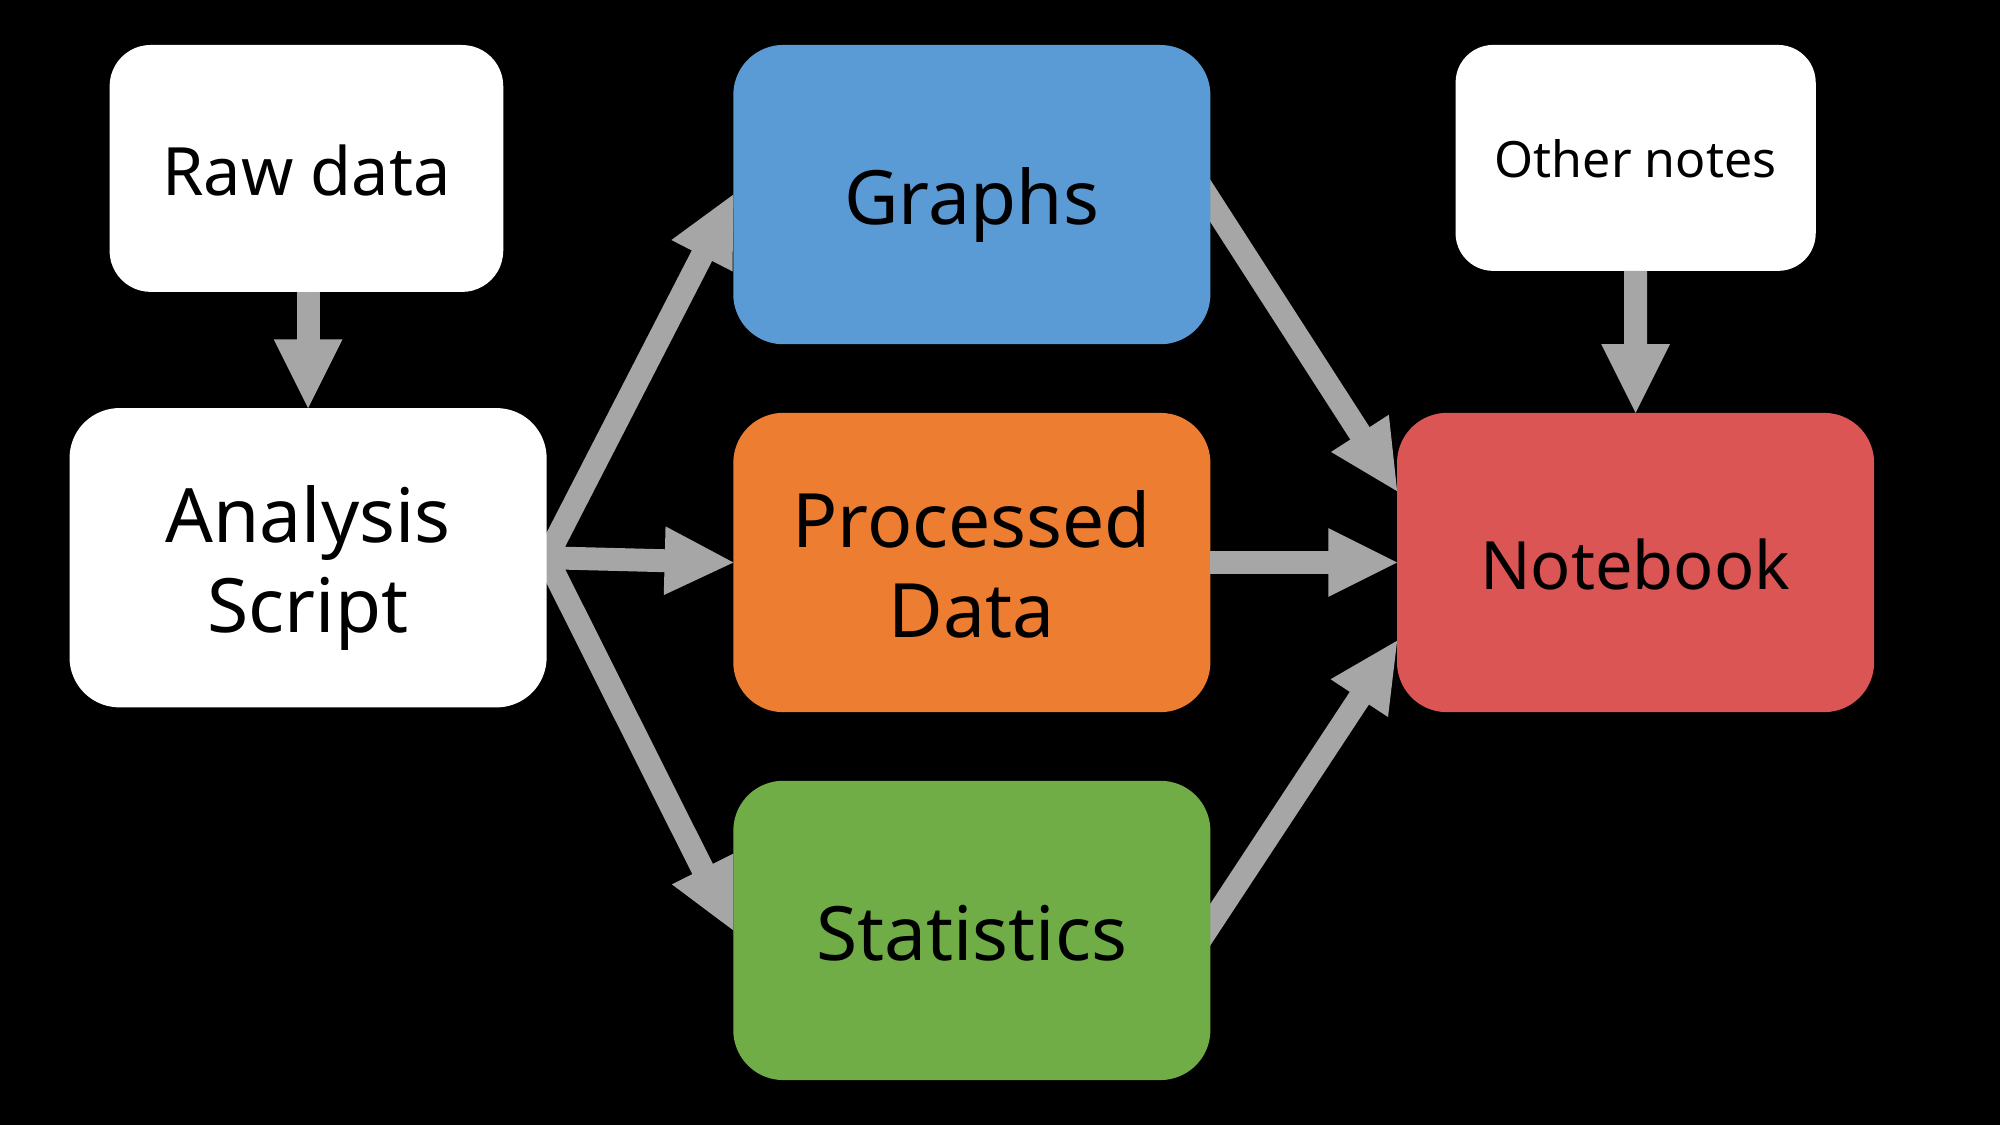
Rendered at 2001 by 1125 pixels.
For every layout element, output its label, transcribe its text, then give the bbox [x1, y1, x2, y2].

text_box Statistics [732, 779, 1212, 1082]
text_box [1195, 640, 1398, 947]
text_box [1195, 177, 1398, 492]
text_box Other notes [1454, 43, 1817, 272]
text_box Notebook [1395, 411, 1876, 714]
text_box Analysis Script [68, 407, 546, 709]
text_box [546, 194, 734, 557]
text_box Graphs [732, 43, 1212, 346]
text_box Processed Data [734, 411, 1212, 714]
text_box Raw data [108, 43, 505, 293]
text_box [546, 557, 734, 931]
